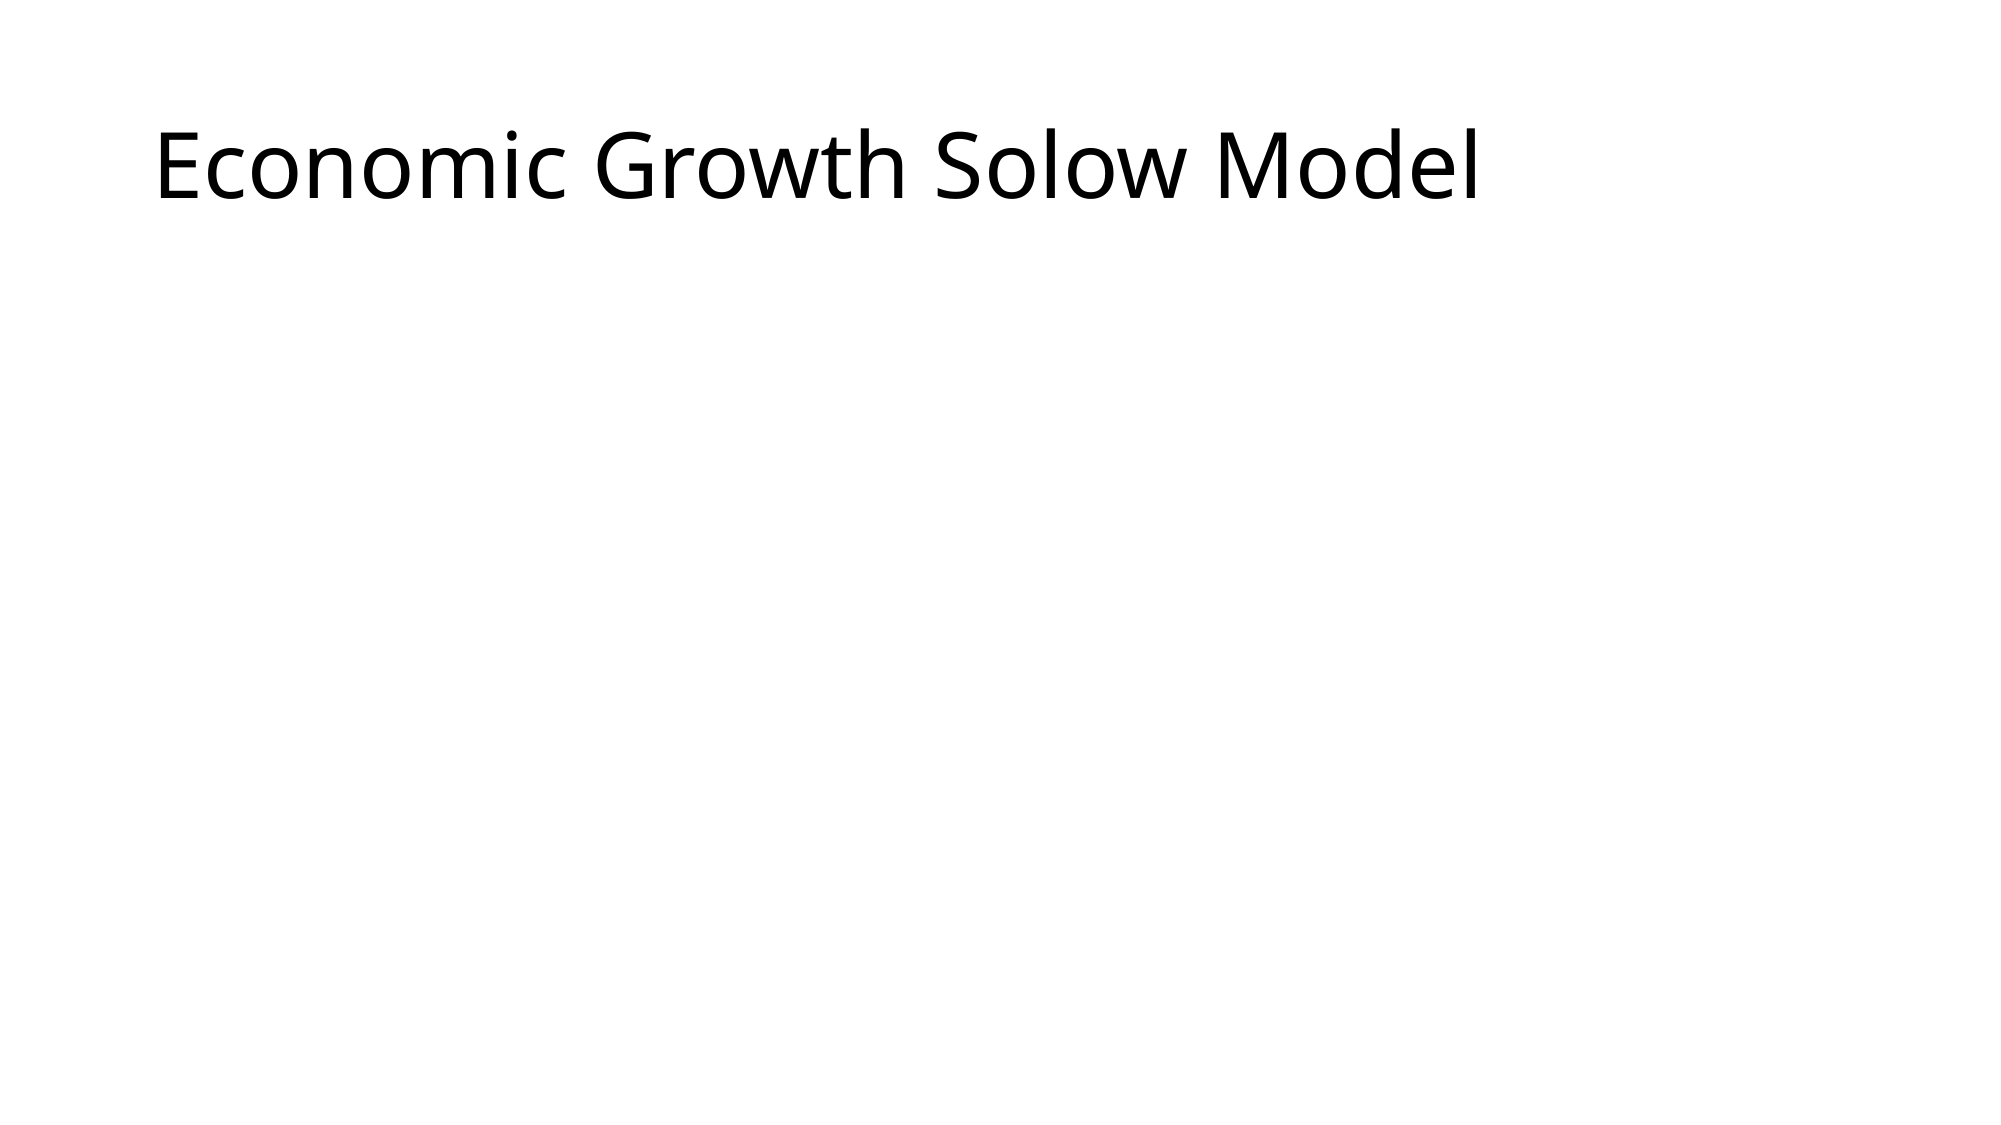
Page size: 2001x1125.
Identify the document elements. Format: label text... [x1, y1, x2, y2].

title Economic Growth Solow Model [137, 59, 1863, 278]
